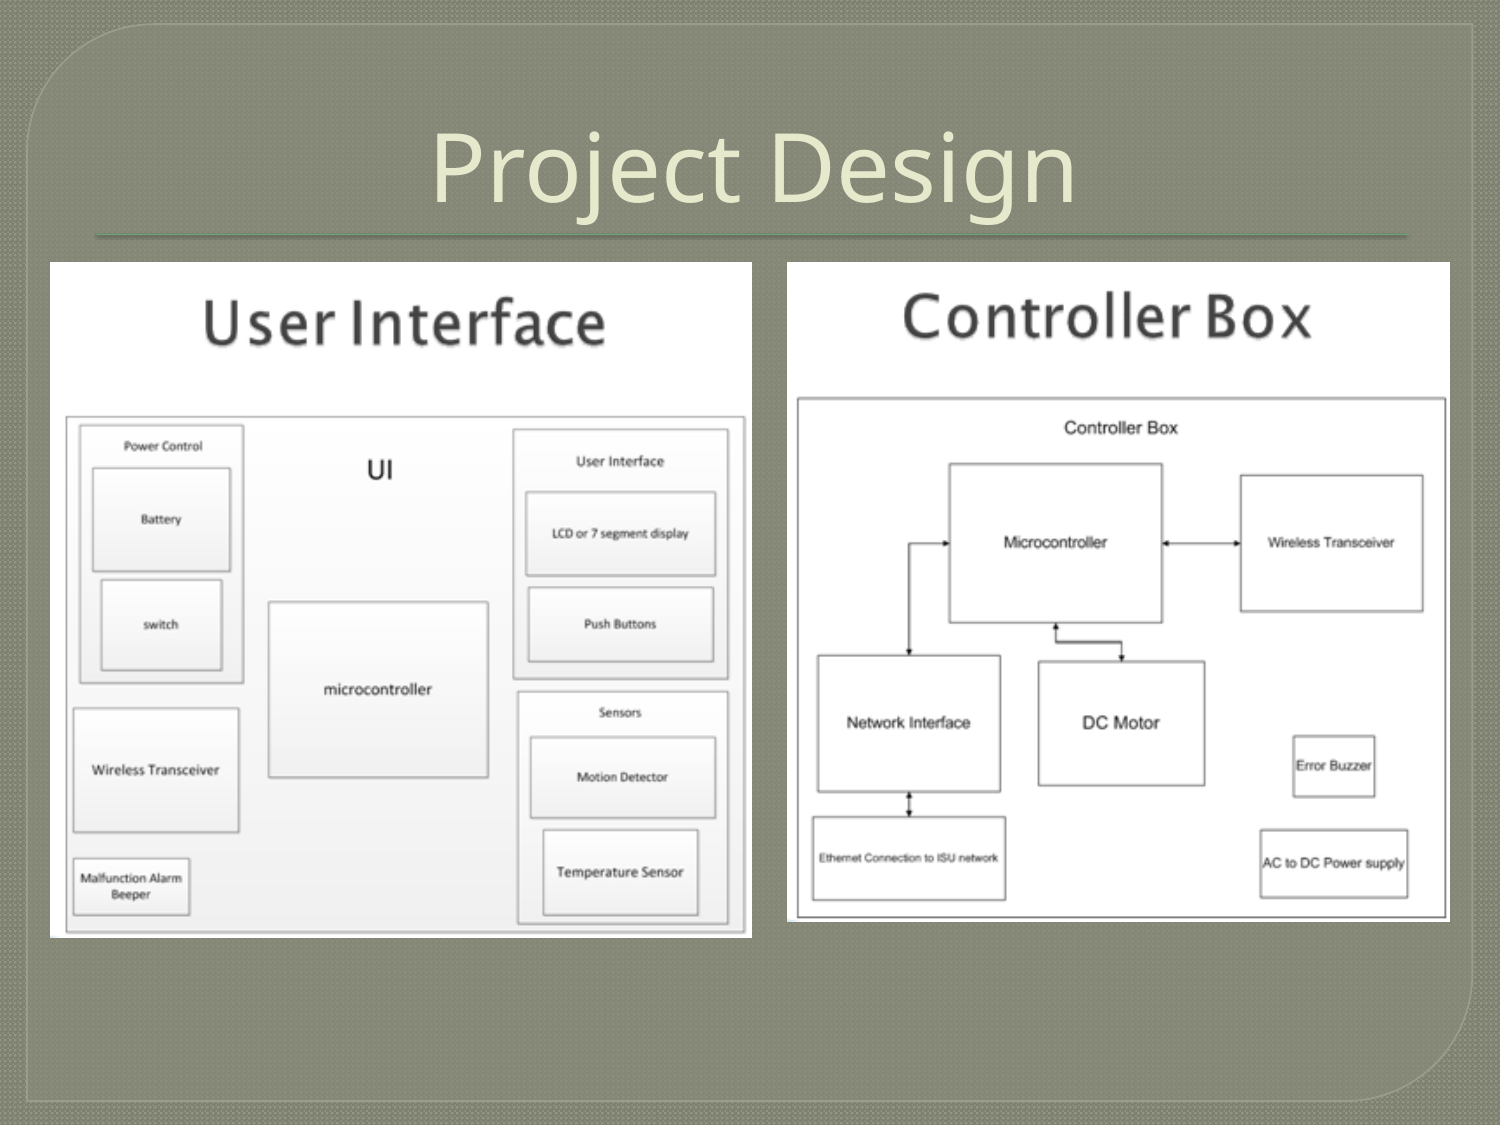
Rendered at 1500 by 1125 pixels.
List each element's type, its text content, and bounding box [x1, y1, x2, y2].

picture [787, 262, 1451, 922]
picture [49, 262, 752, 938]
title Project Design [75, 41, 1425, 230]
